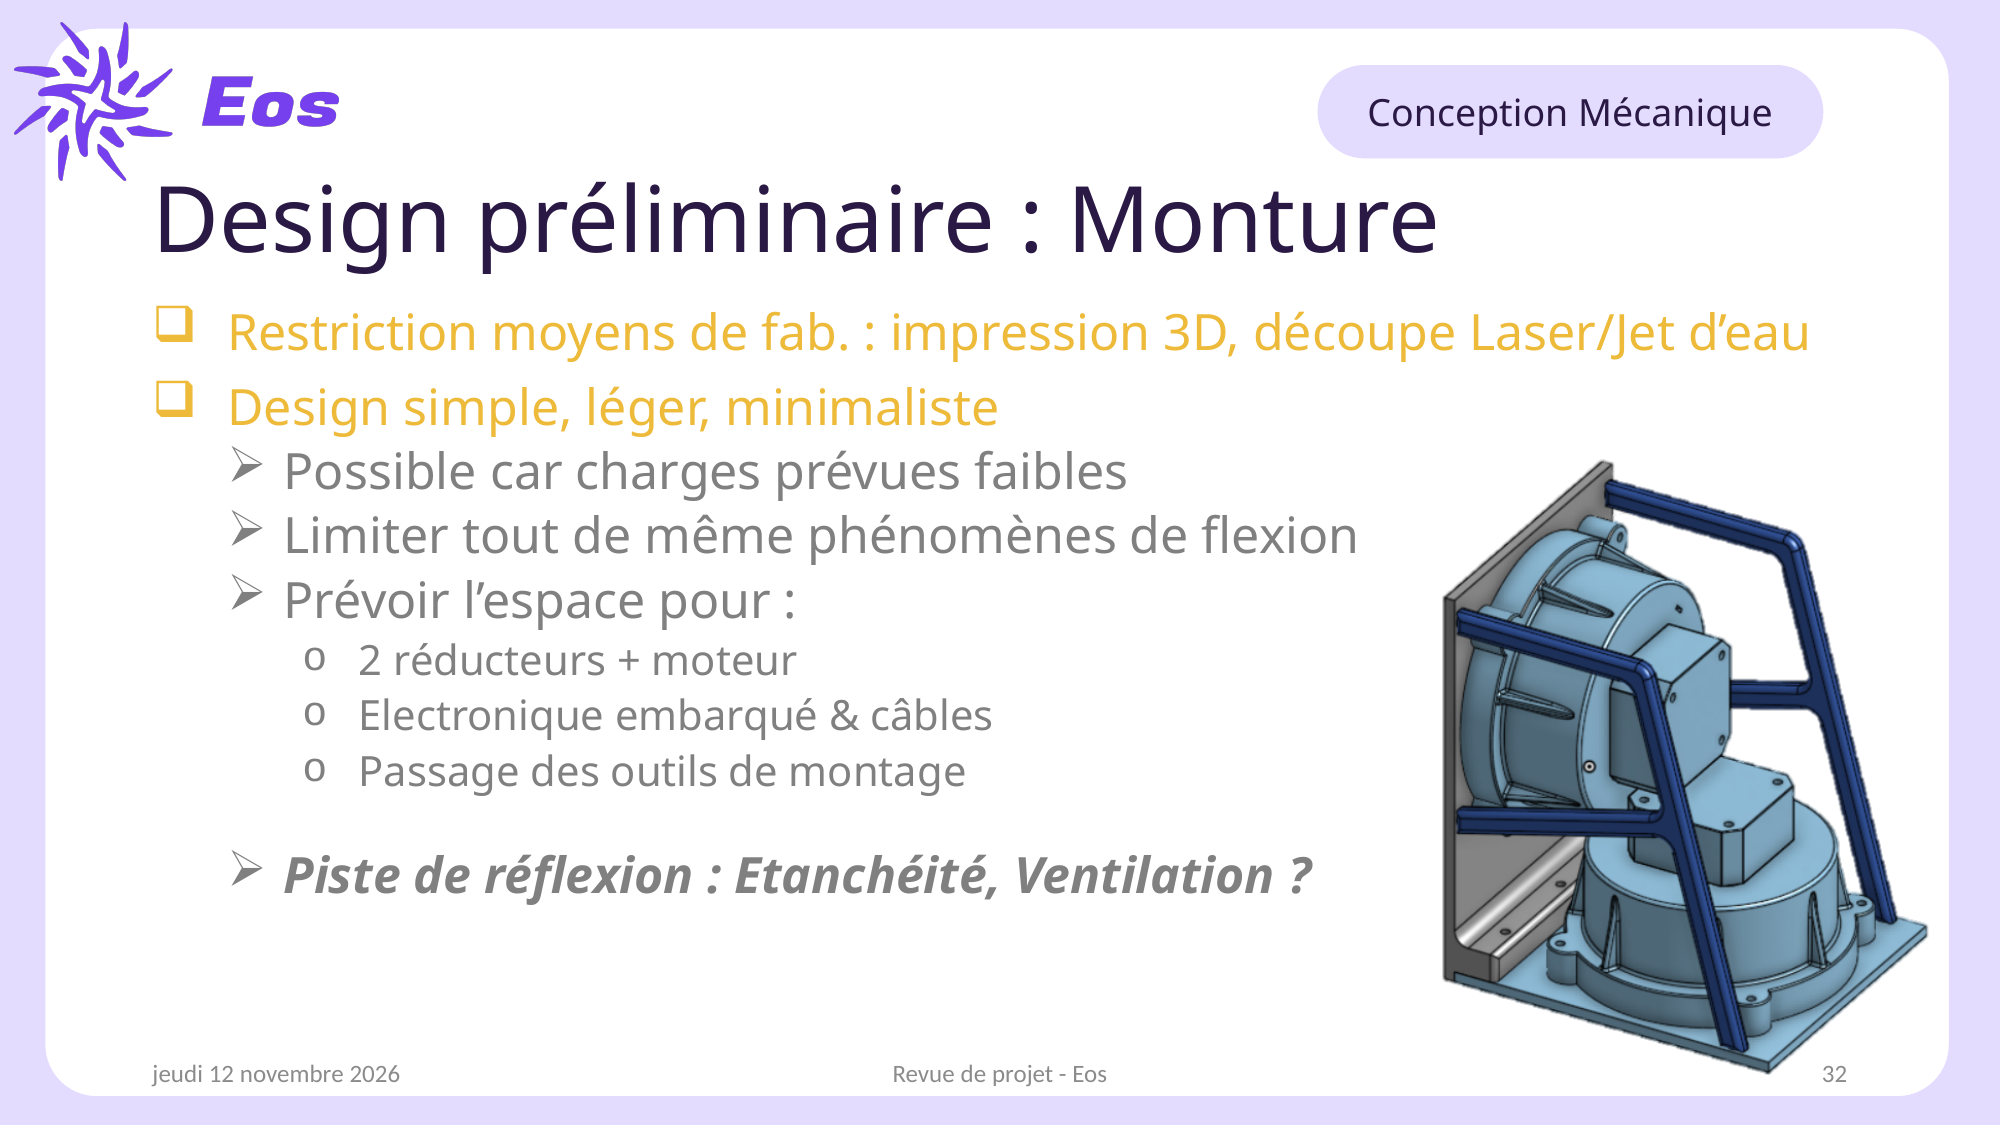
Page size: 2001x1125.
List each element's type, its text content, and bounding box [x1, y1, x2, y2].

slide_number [137, 1042, 588, 1103]
text_box Conception Mécanique [1316, 63, 1825, 160]
footer Revue de projet - Eos [662, 1042, 1338, 1103]
title Design préliminaire : Monture [137, 158, 1863, 288]
list Restriction moyens de fab. : impression 3D, découpe Laser/Jet d’eau Design simple, léger, minimaliste Possible car charges prévues faibles Limiter tout de même phénomènes de flexion Prévoir l’espace pour : 2 réducteurs + moteur Electronique embarqué & câbles Passage des outils de montage Piste de réflexion : Etanchéité, Ventilation ? [137, 299, 1863, 1014]
picture [1412, 445, 1938, 1079]
picture [14, 22, 339, 181]
slide_number 32 [1412, 1079, 1863, 1103]
